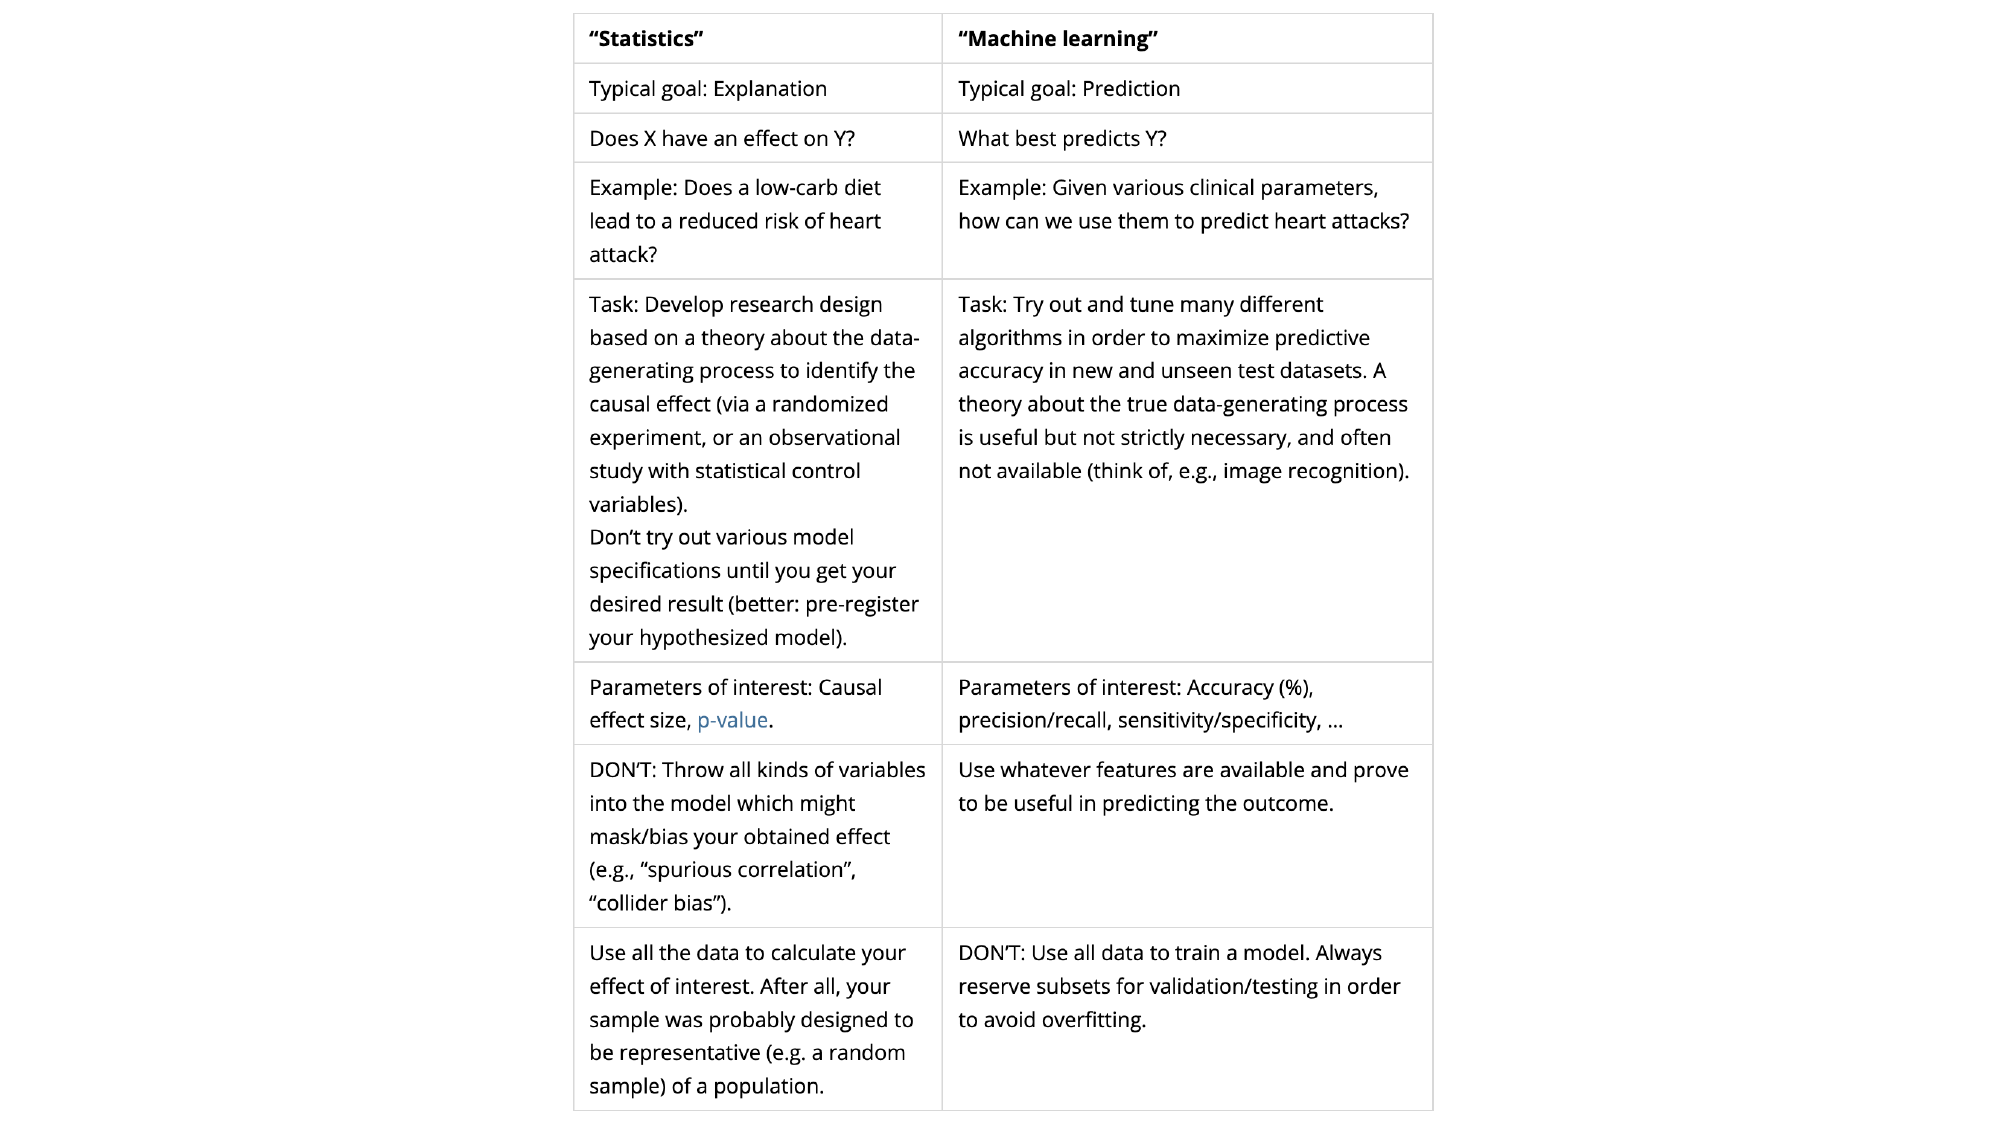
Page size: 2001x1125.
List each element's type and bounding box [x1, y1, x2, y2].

picture [551, 0, 1449, 1125]
